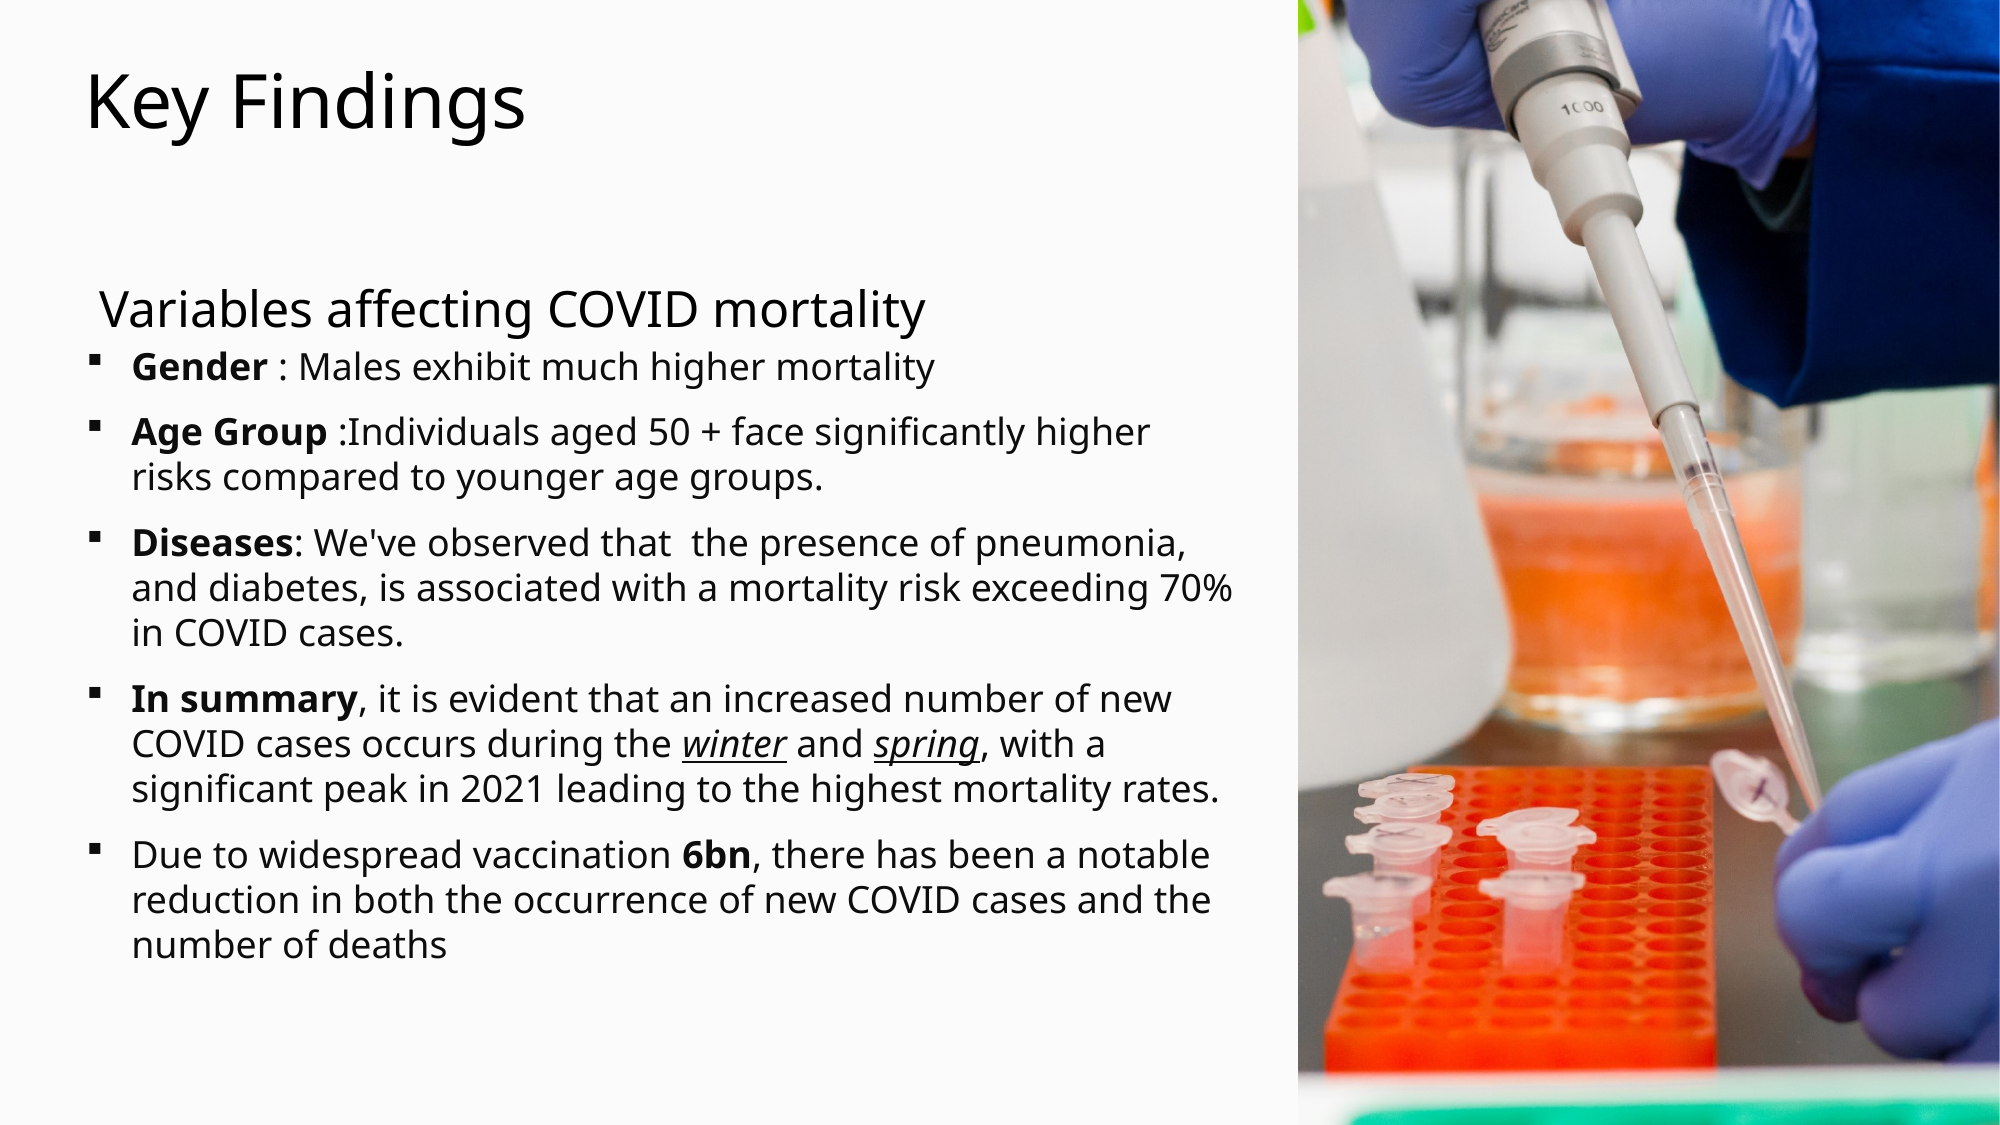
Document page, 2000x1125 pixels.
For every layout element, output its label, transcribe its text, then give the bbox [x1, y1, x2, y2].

list Gender : Males exhibit much higher mortality Age Group :Individuals aged 50 + face significantly higher risks compared to younger age groups. Diseases: We've observed that the presence of pneumonia, and diabetes, is associated with a mortality risk exceeding 70% in COVID cases. In summary, it is evident that an increased number of new COVID cases occurs during the winter and spring, with a significant peak in 2021 leading to the highest mortality rates. Due to widespread vaccination 6bn, there has been a notable reduction in both the occurrence of new COVID cases and the number of deaths [1038, 276, 1236, 953]
text_box Variables affecting COVID mortality [84, 276, 1038, 953]
picture [1298, 0, 2000, 1125]
title Key Findings [84, 67, 1236, 244]
